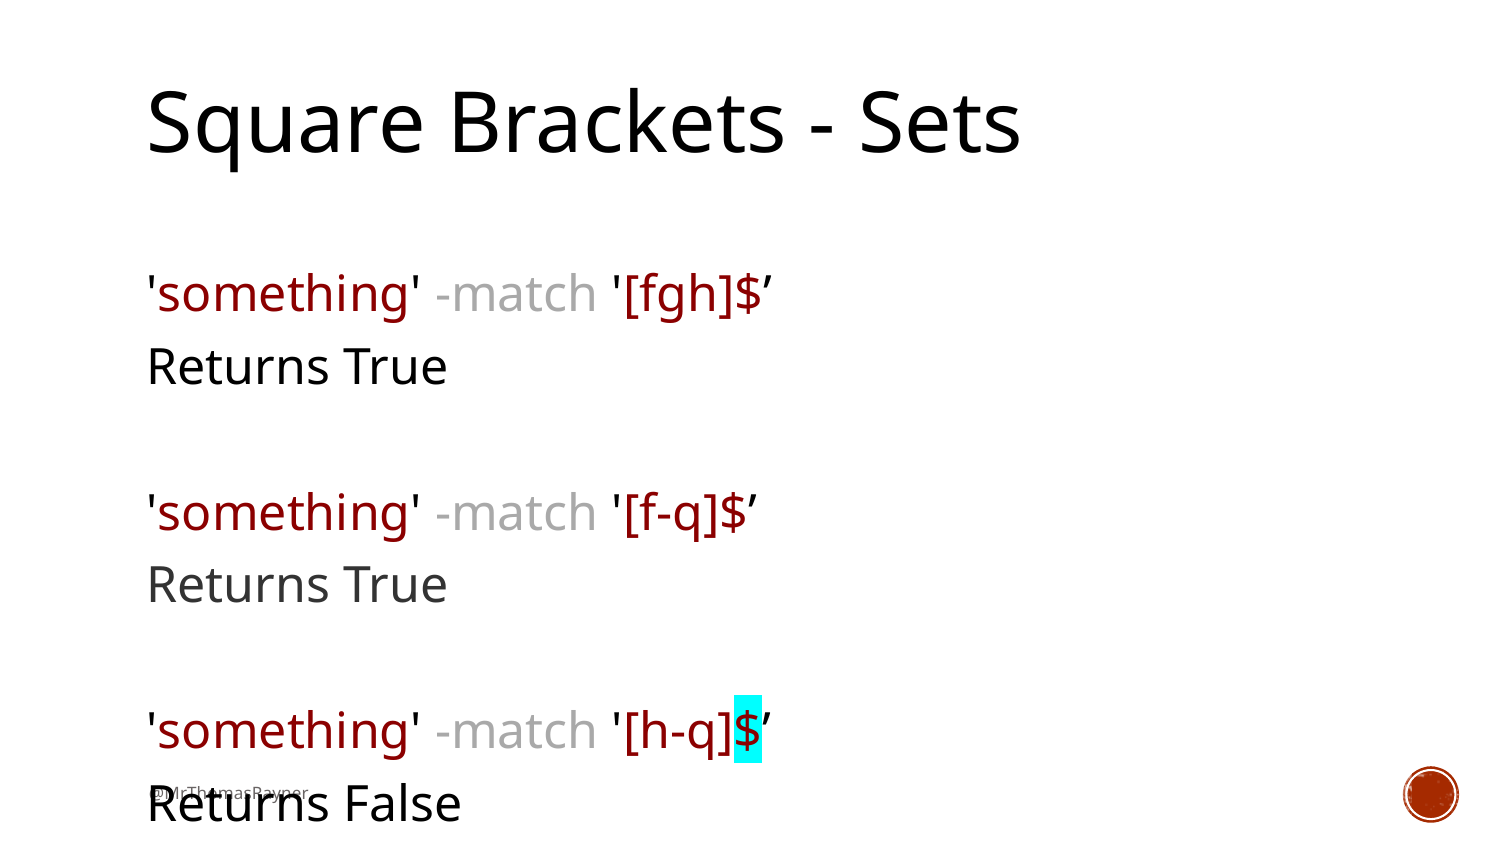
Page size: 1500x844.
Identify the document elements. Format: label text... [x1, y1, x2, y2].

list 'something' -match '[fgh]$’ Returns True 'something' -match '[f-q]$’ Returns True 'something' -match '[h-q]$’ Returns False [131, 261, 1370, 760]
footer @MrThomasRayner [133, 771, 913, 817]
title Square Brackets - Sets [131, 59, 1370, 192]
